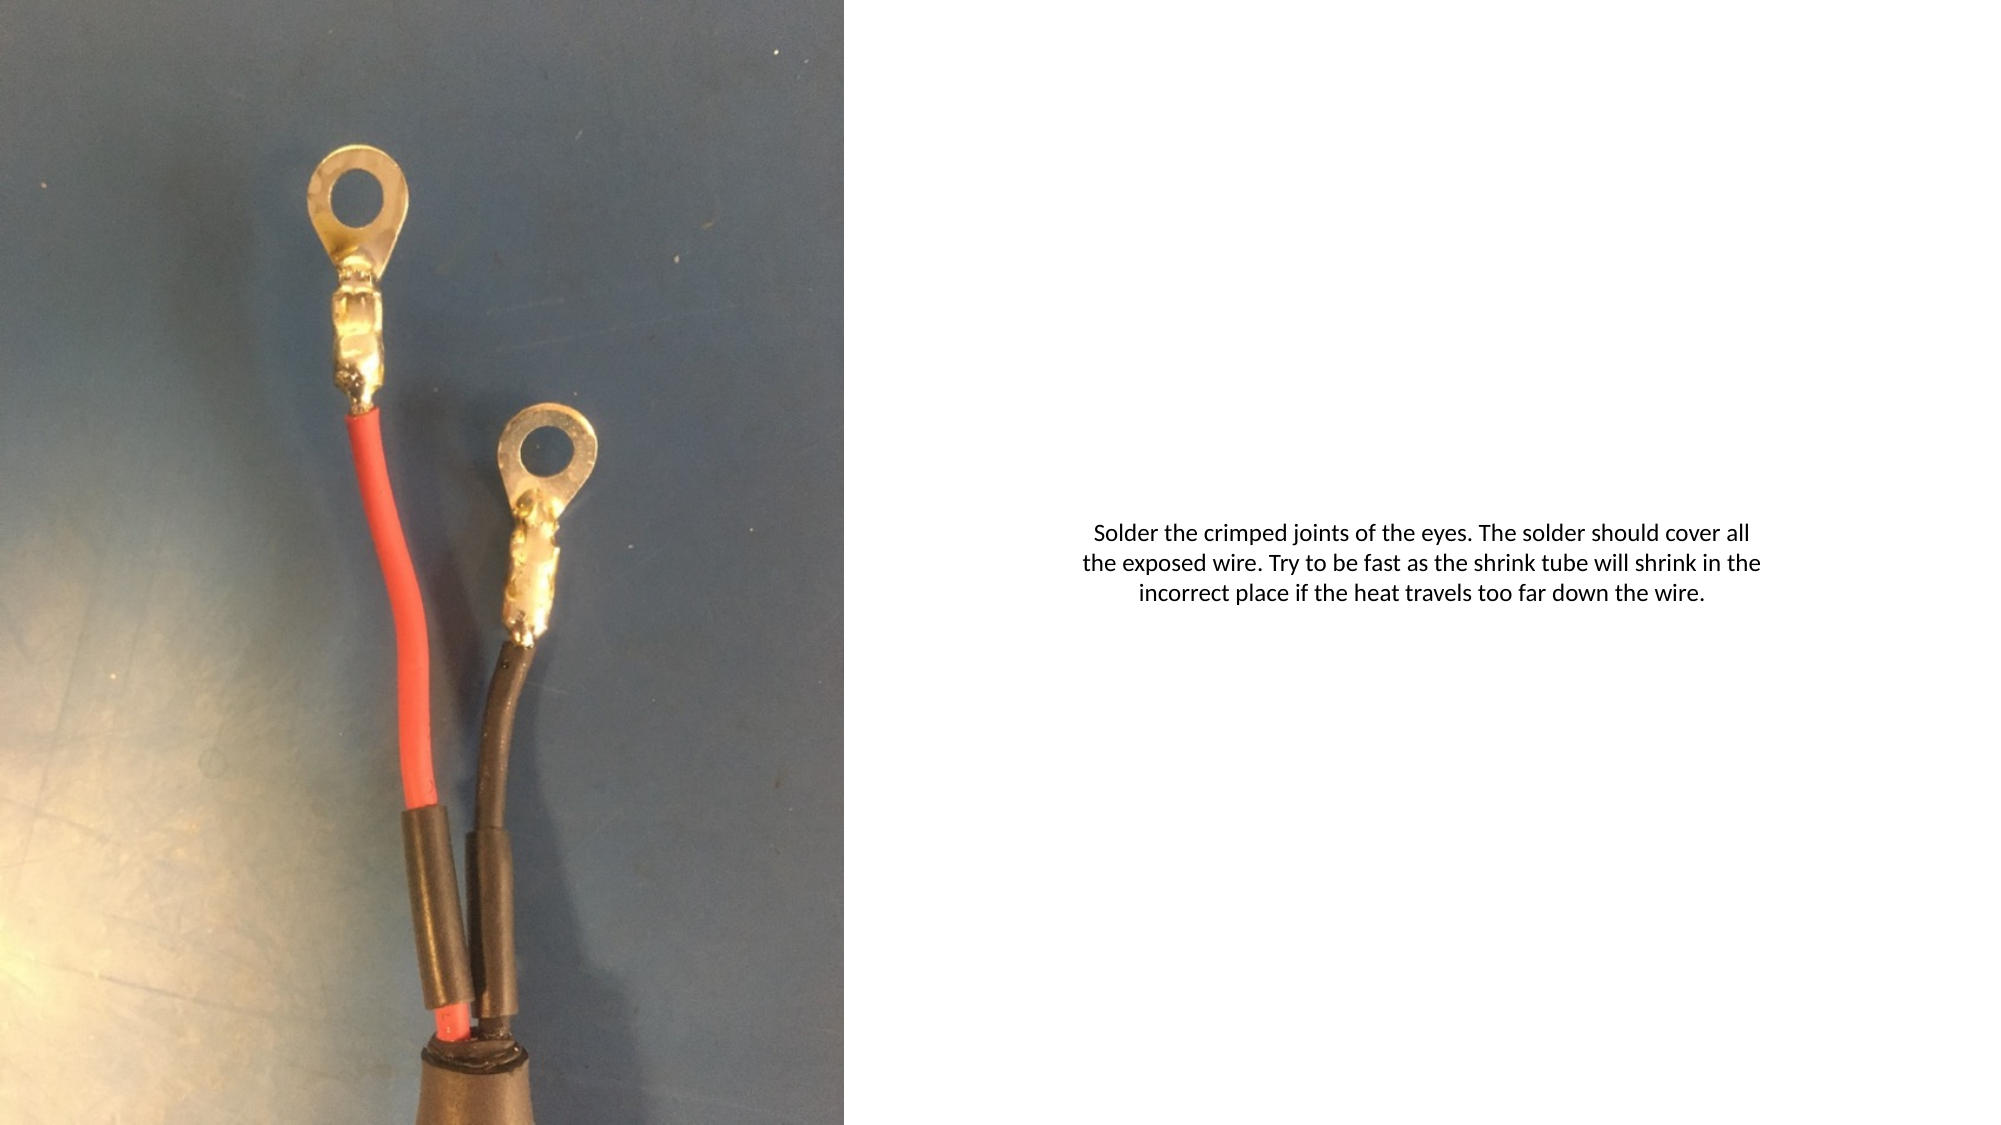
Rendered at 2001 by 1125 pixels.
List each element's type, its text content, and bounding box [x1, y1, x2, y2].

text_box Solder the crimped joints of the eyes. The solder should cover all the exposed wire. Try to be fast as the shrink tube will shrink in the incorrect place if the heat travels too far down the wire. [1065, 509, 1780, 614]
picture [0, 0, 844, 1125]
